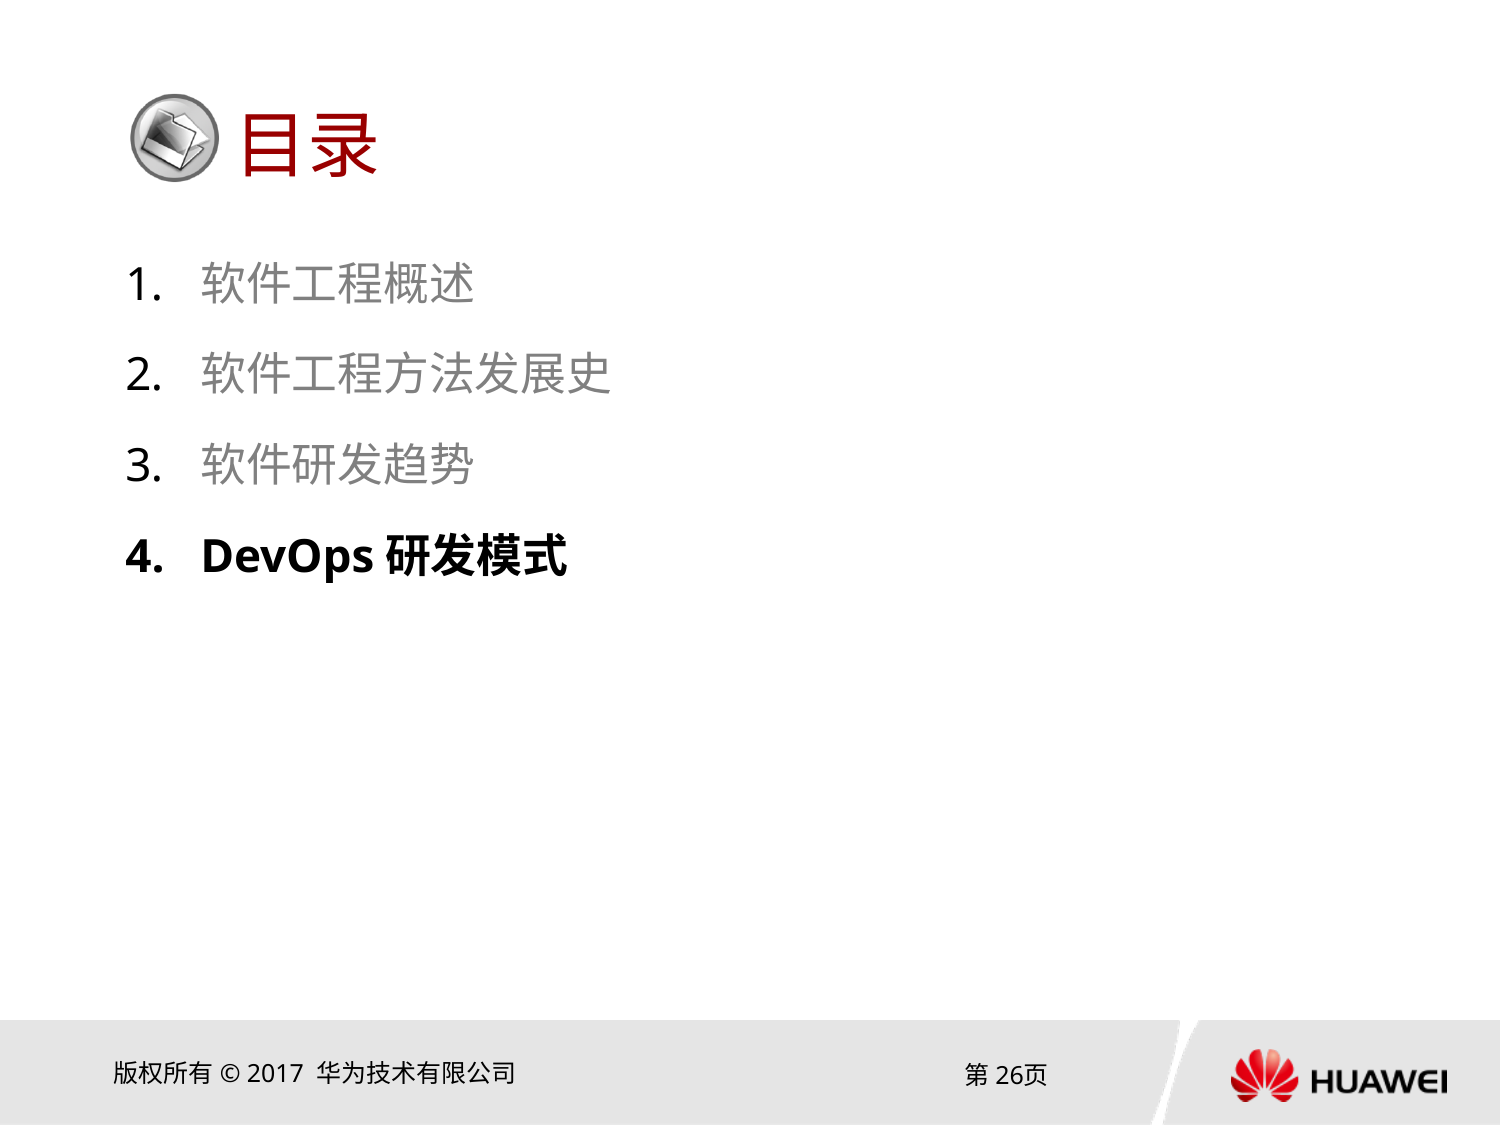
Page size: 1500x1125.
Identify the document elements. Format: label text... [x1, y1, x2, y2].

picture [123, 86, 226, 189]
picture [0, 1020, 1500, 1125]
list 软件工程概述 软件工程方法发展史 软件研发趋势 DevOps研发模式 [111, 225, 1412, 870]
